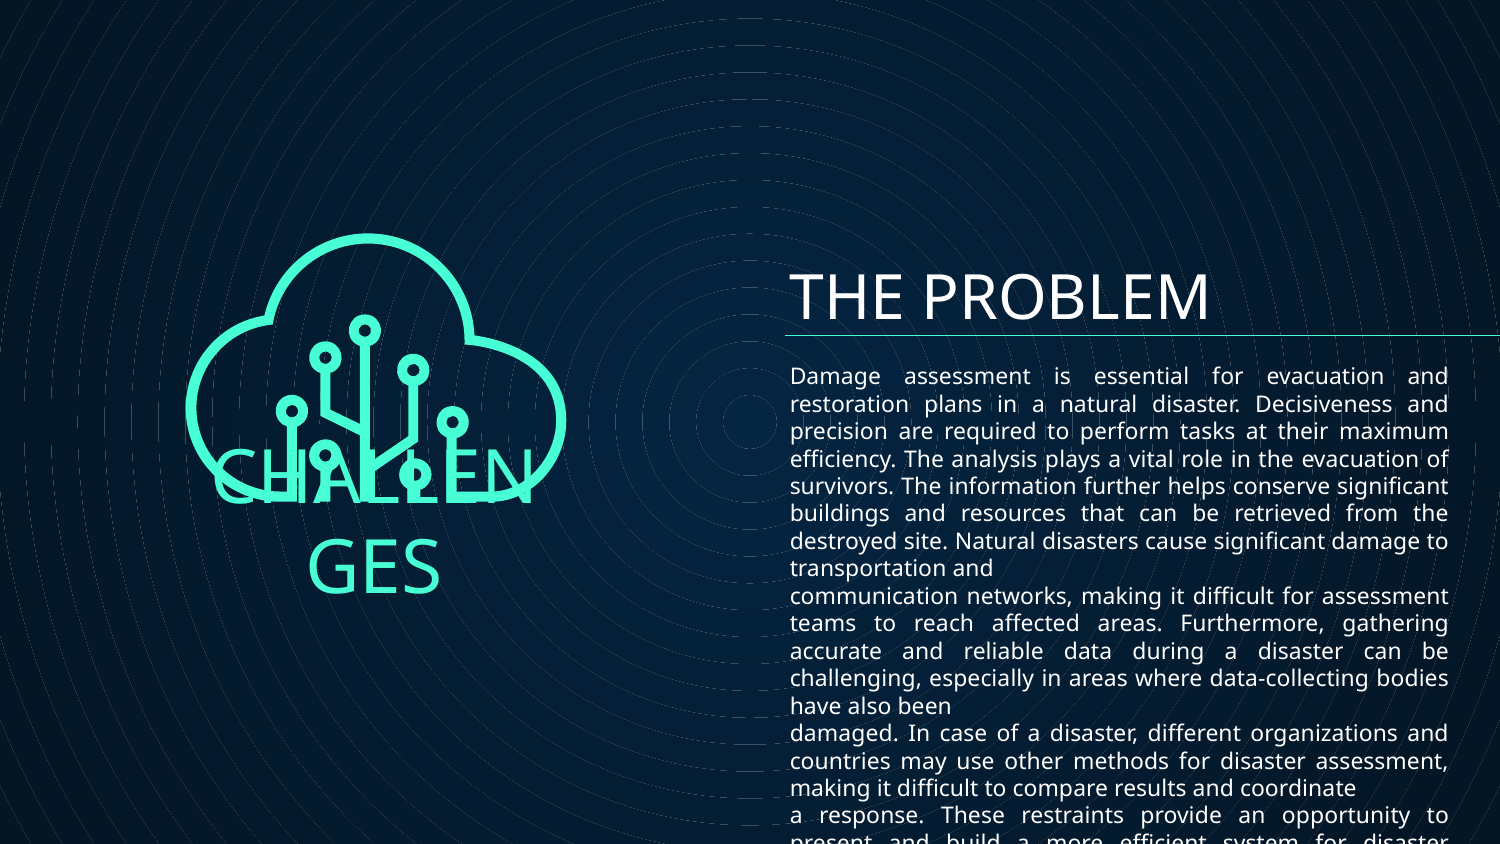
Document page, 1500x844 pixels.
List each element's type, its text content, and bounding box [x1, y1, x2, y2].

title THE PROBLEM [774, 247, 1354, 346]
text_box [181, 228, 567, 503]
subtitle Damage assessment is essential for evacuation and restoration plans in a natural disaster. Decisiveness and precision are required to perform tasks at their maximum efficiency. The analysis plays a vital role in the evacuation of survivors. The information further helps conserve significant buildings and resources that can be retrieved from the destroyed site. Natural disasters cause significant damage to transportation and communication networks, making it difficult for assessment teams to reach affected areas. Furthermore, gathering accurate and reliable data during a disaster can be challenging, especially in areas where data-collecting bodies have also been damaged. In case of a disaster, different organizations and countries may use other methods for disaster assessment, making it difficult to compare results and coordinate a response. These restraints provide an opportunity to present and build a more efficient system for disaster assessment. [774, 346, 1465, 580]
title CHALLENGES [171, 523, 577, 624]
